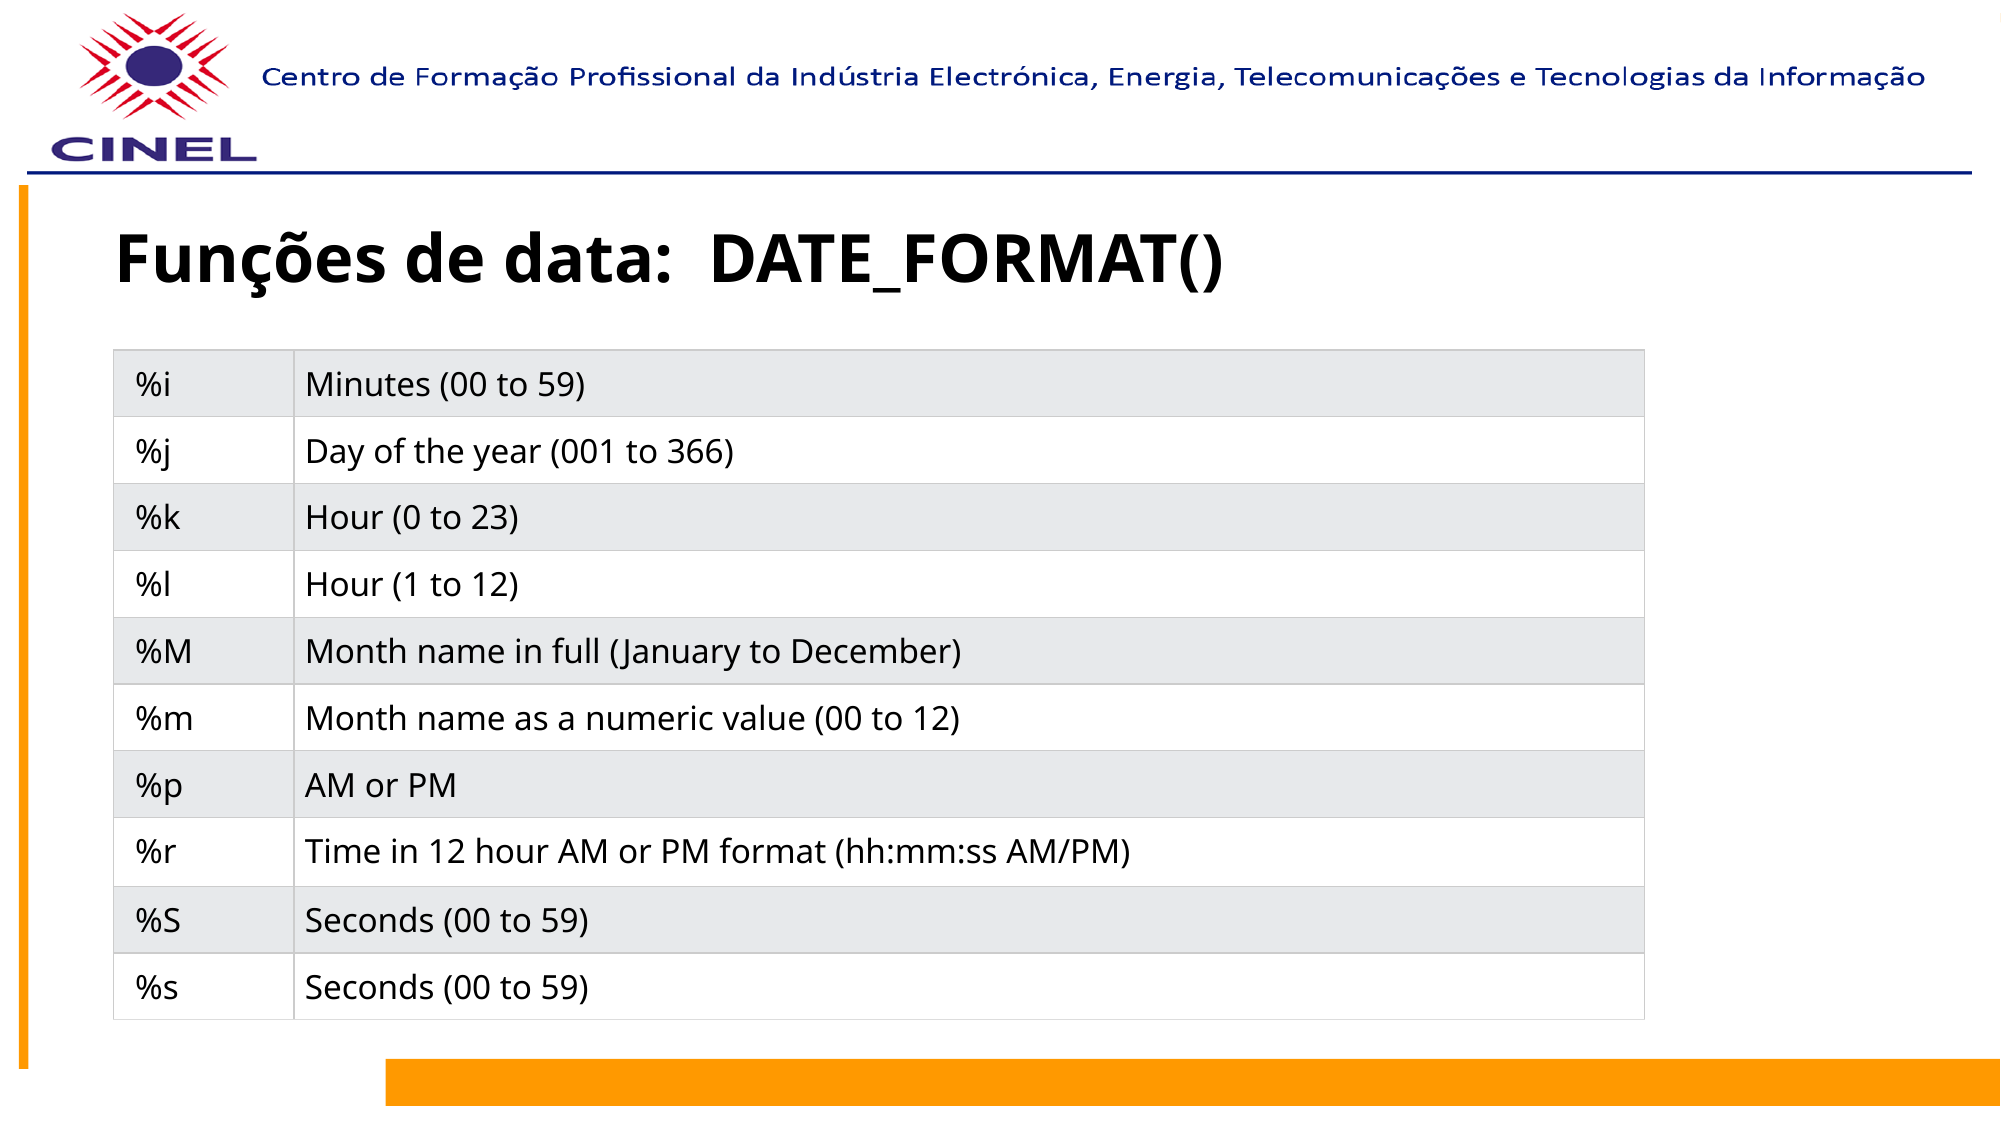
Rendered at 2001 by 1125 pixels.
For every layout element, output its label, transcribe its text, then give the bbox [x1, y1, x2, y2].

picture [7, 8, 2000, 185]
table_cell Month name in full (January to December) [295, 618, 1644, 683]
table_cell Time in 12 hour AM or PM format (hh:mm:ss AM/PM) [295, 818, 1644, 886]
title Funções de data: DATE_FORMAT() [99, 162, 1900, 350]
table_cell Month name as a numeric value (00 to 12) [295, 685, 1644, 750]
table_cell %l [114, 551, 293, 617]
table_cell %s [114, 954, 293, 1019]
table_cell Hour (1 to 12) [295, 551, 1644, 617]
table_cell %M [114, 618, 293, 683]
table_cell %S [114, 887, 293, 952]
table_cell %j [114, 417, 293, 483]
table_cell %p [114, 751, 293, 817]
table_cell Day of the year (001 to 366) [295, 417, 1644, 483]
table_cell %k [114, 484, 293, 550]
table_header %i [114, 351, 293, 416]
table_cell Seconds (00 to 59) [295, 954, 1644, 1019]
table_header Minutes (00 to 59) [295, 351, 1644, 416]
table_cell AM or PM [295, 751, 1644, 817]
table_cell Hour (0 to 23) [295, 484, 1644, 550]
table_cell %m [114, 685, 293, 750]
table_cell %r [114, 818, 293, 886]
table_cell Seconds (00 to 59) [295, 887, 1644, 952]
